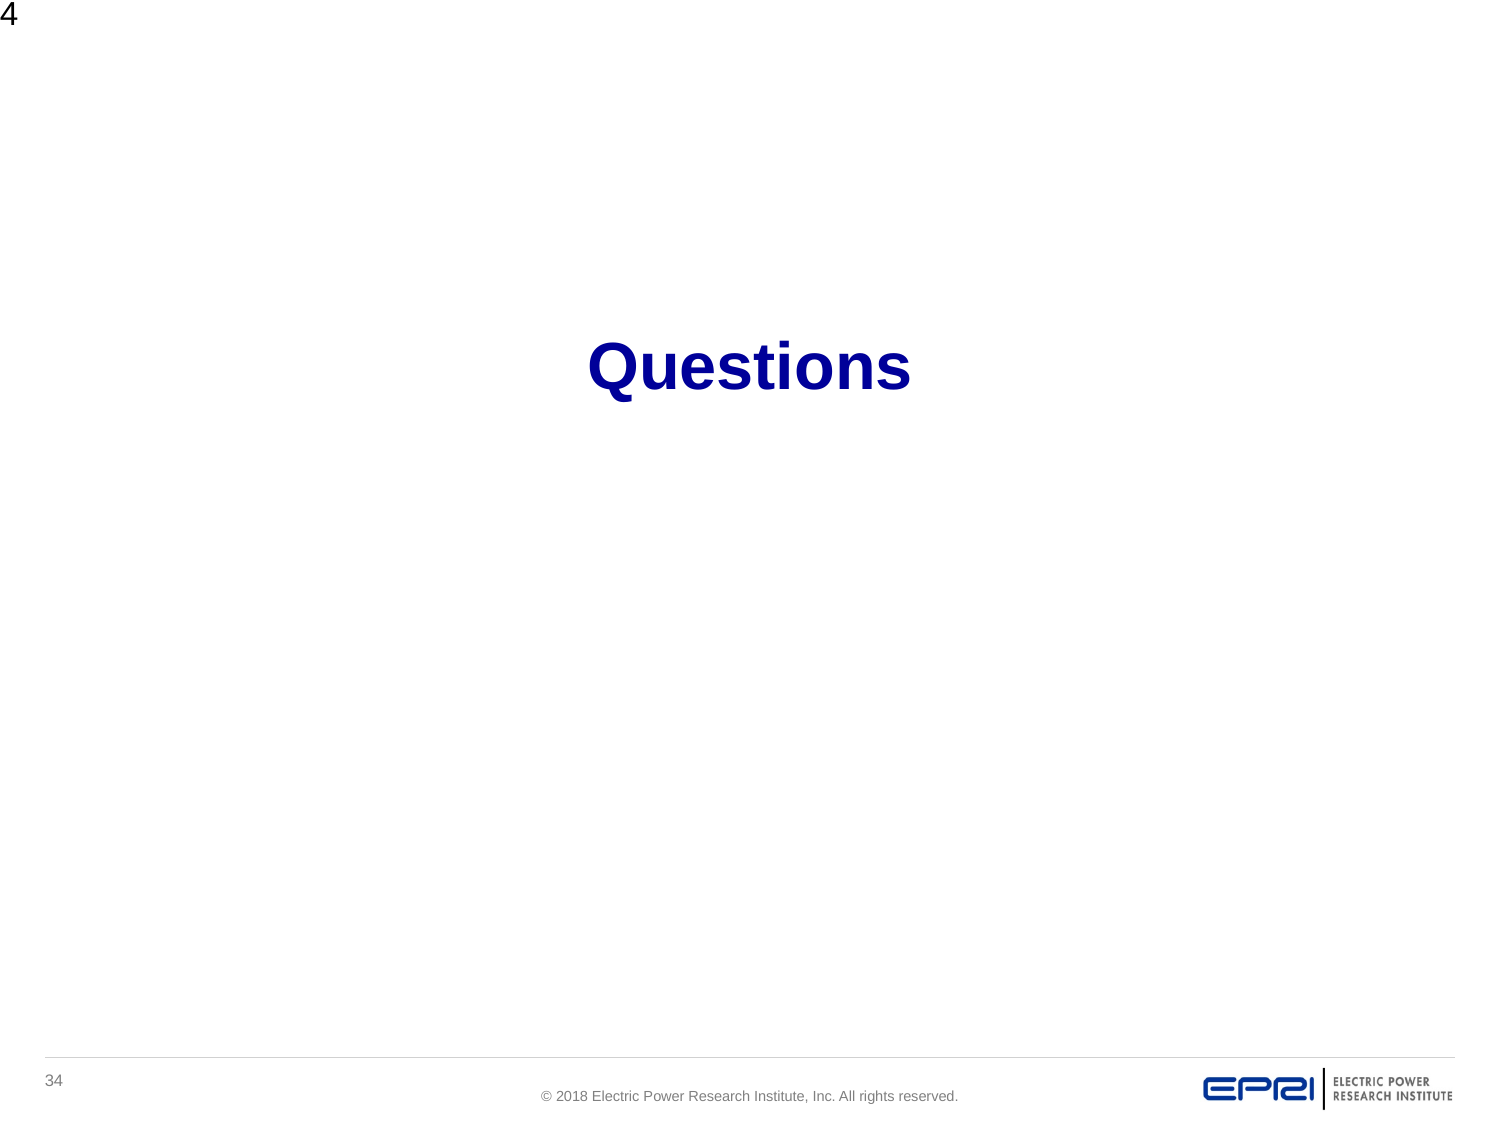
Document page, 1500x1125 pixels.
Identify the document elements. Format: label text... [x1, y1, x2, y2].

title Questions [59, 314, 1441, 541]
picture [1200, 1064, 1455, 1113]
